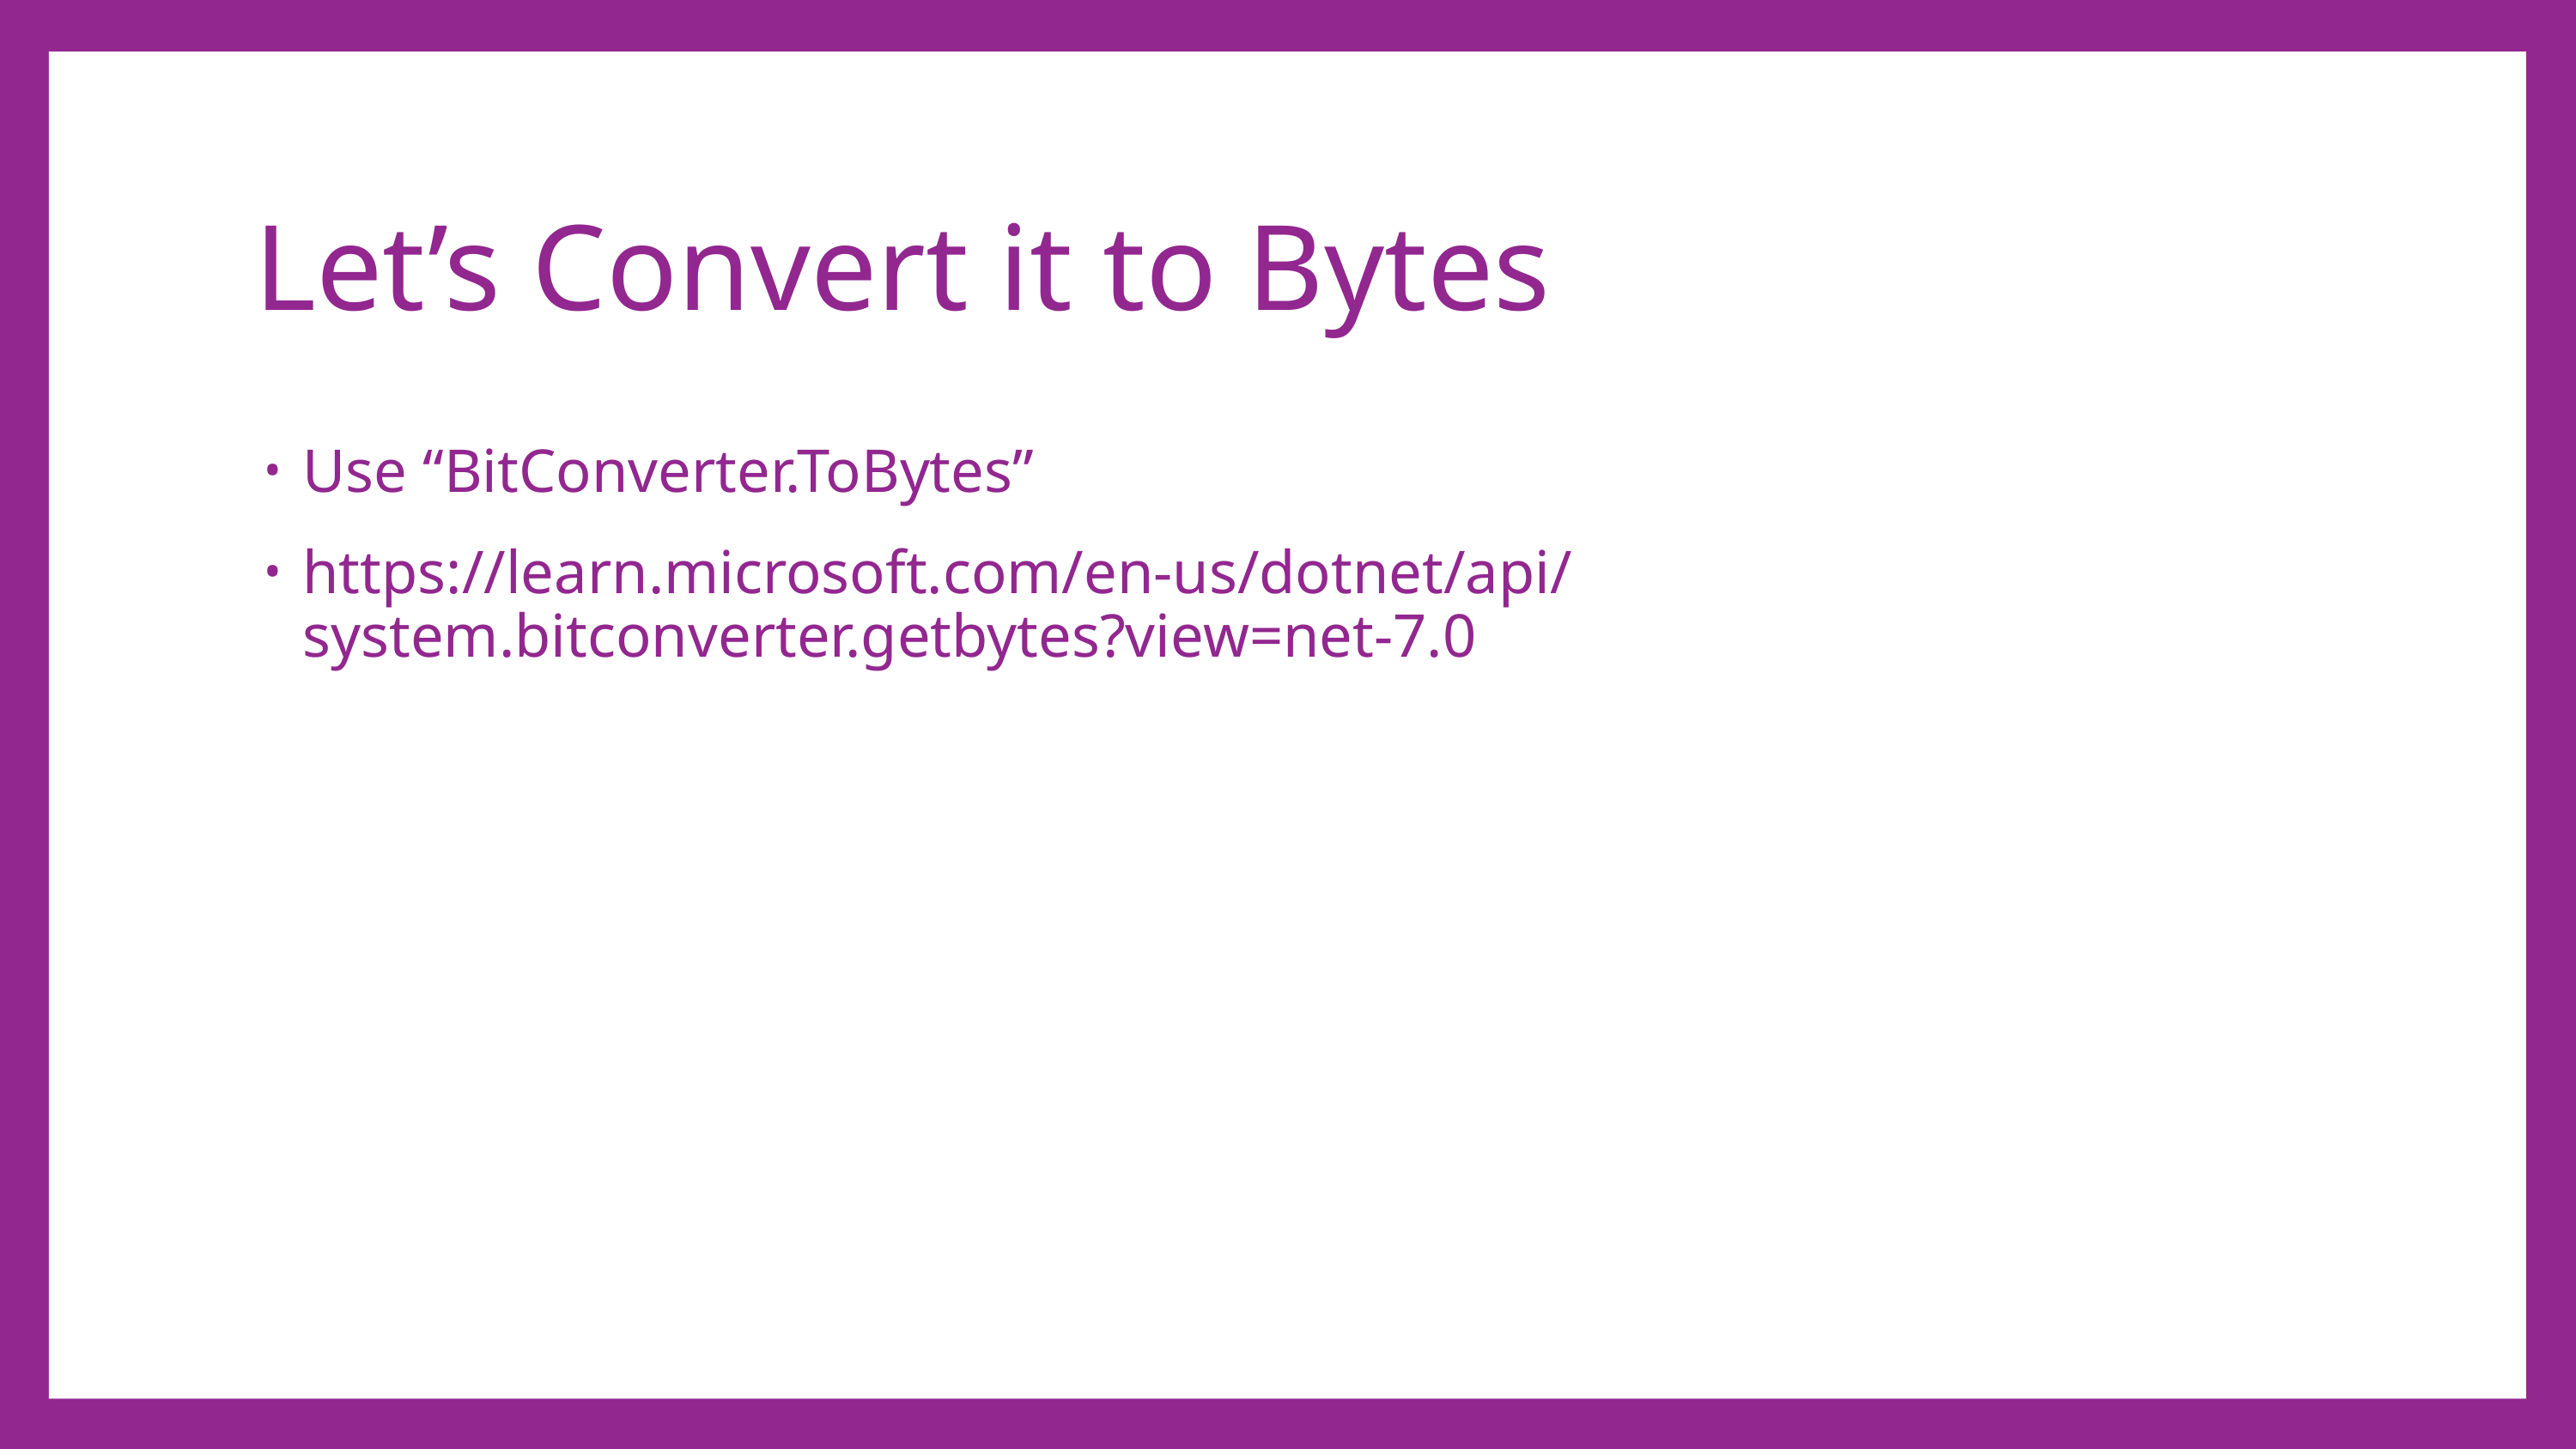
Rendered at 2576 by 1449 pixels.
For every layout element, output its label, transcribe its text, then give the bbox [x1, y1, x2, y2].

list Use “BitConverter.ToBytes” https://learn.microsoft.com/en-us/dotnet/api/system.bitconverter.getbytes?view=net-7.0 [241, 434, 2328, 1288]
title Let’s Convert it to Bytes [241, 129, 2329, 415]
